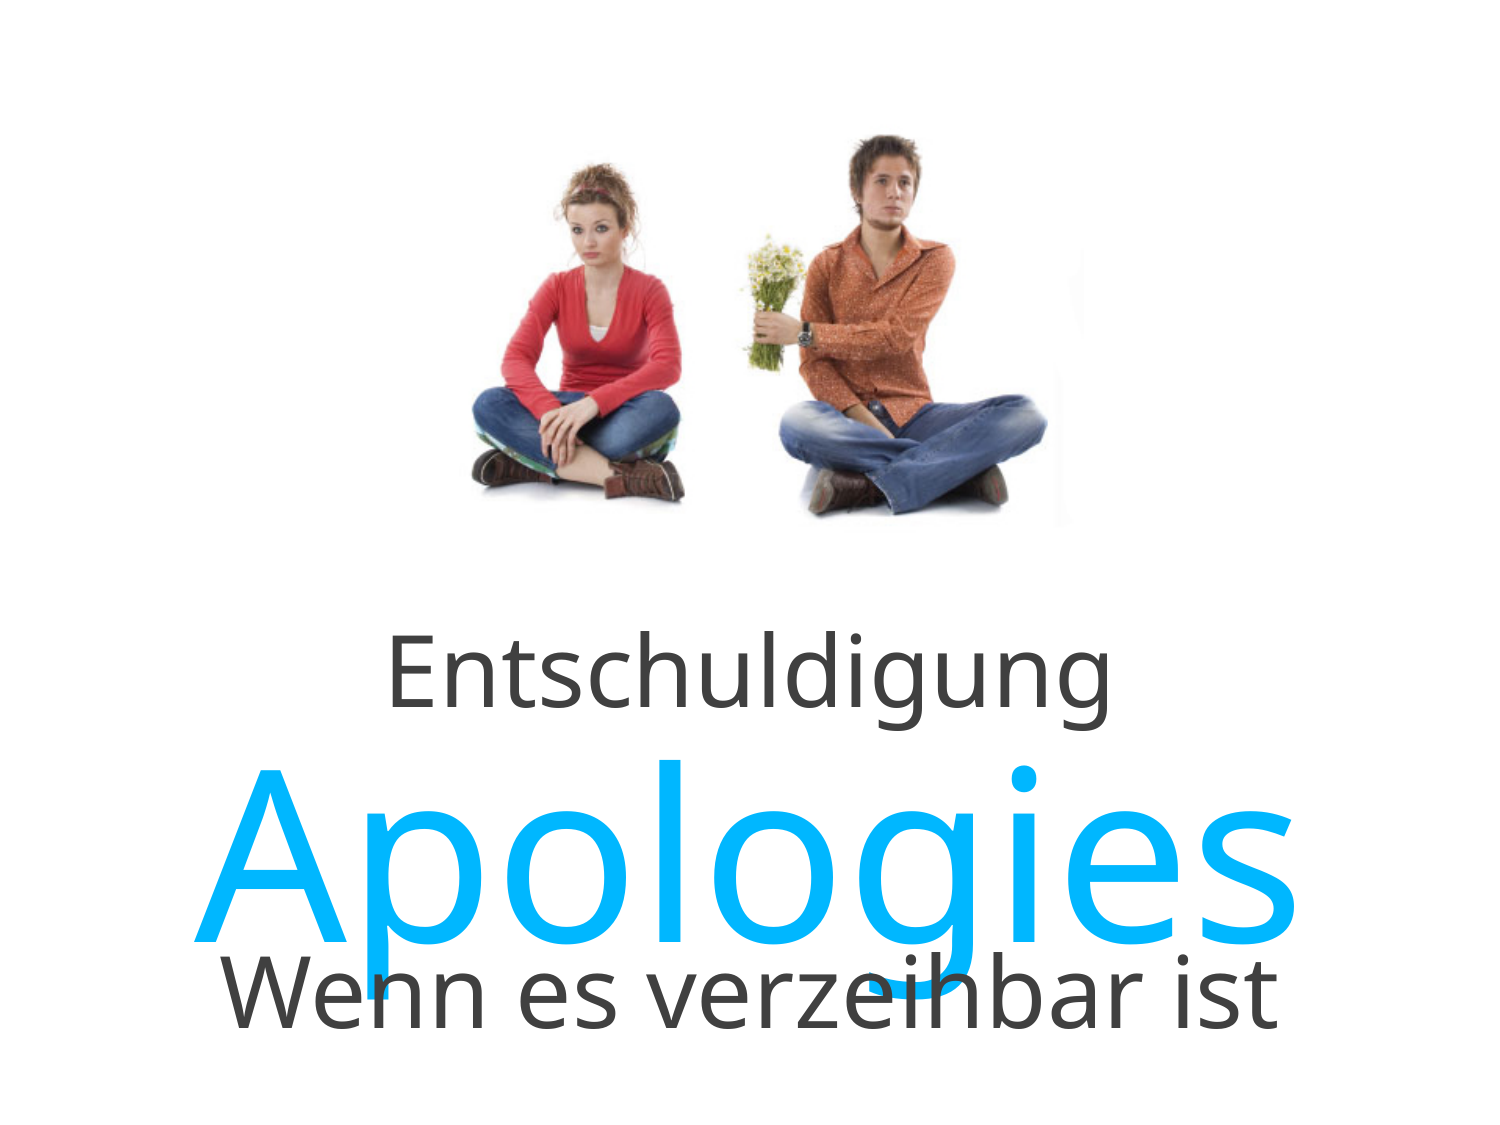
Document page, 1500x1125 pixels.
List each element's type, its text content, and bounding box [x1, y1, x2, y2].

title Apologies [159, 728, 1341, 928]
list Wenn es verzeihbar ist [159, 928, 1341, 1083]
picture [418, 113, 1084, 542]
list Entschuldigung [159, 609, 1341, 728]
